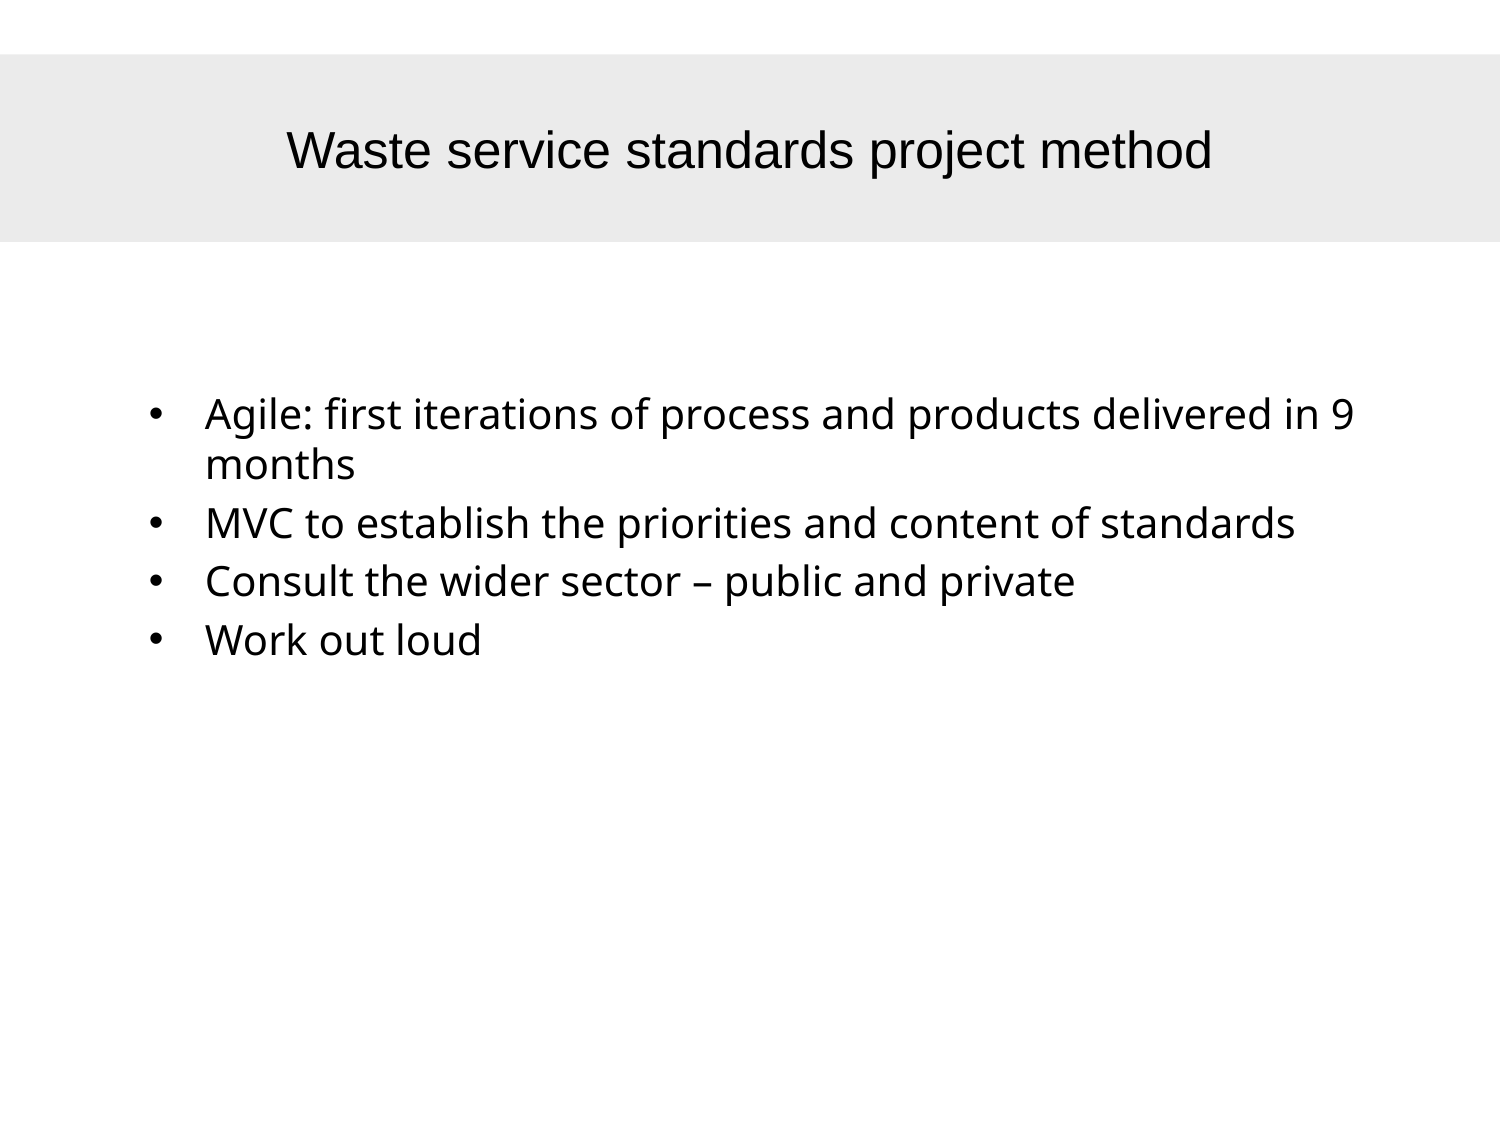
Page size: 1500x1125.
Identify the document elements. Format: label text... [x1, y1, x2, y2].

title Waste service standards project method [0, 54, 1500, 242]
list Agile: first iterations of process and products delivered in 9 months MVC to establish the priorities and content of standards Consult the wider sector – public and private Work out loud [133, 380, 1425, 1000]
